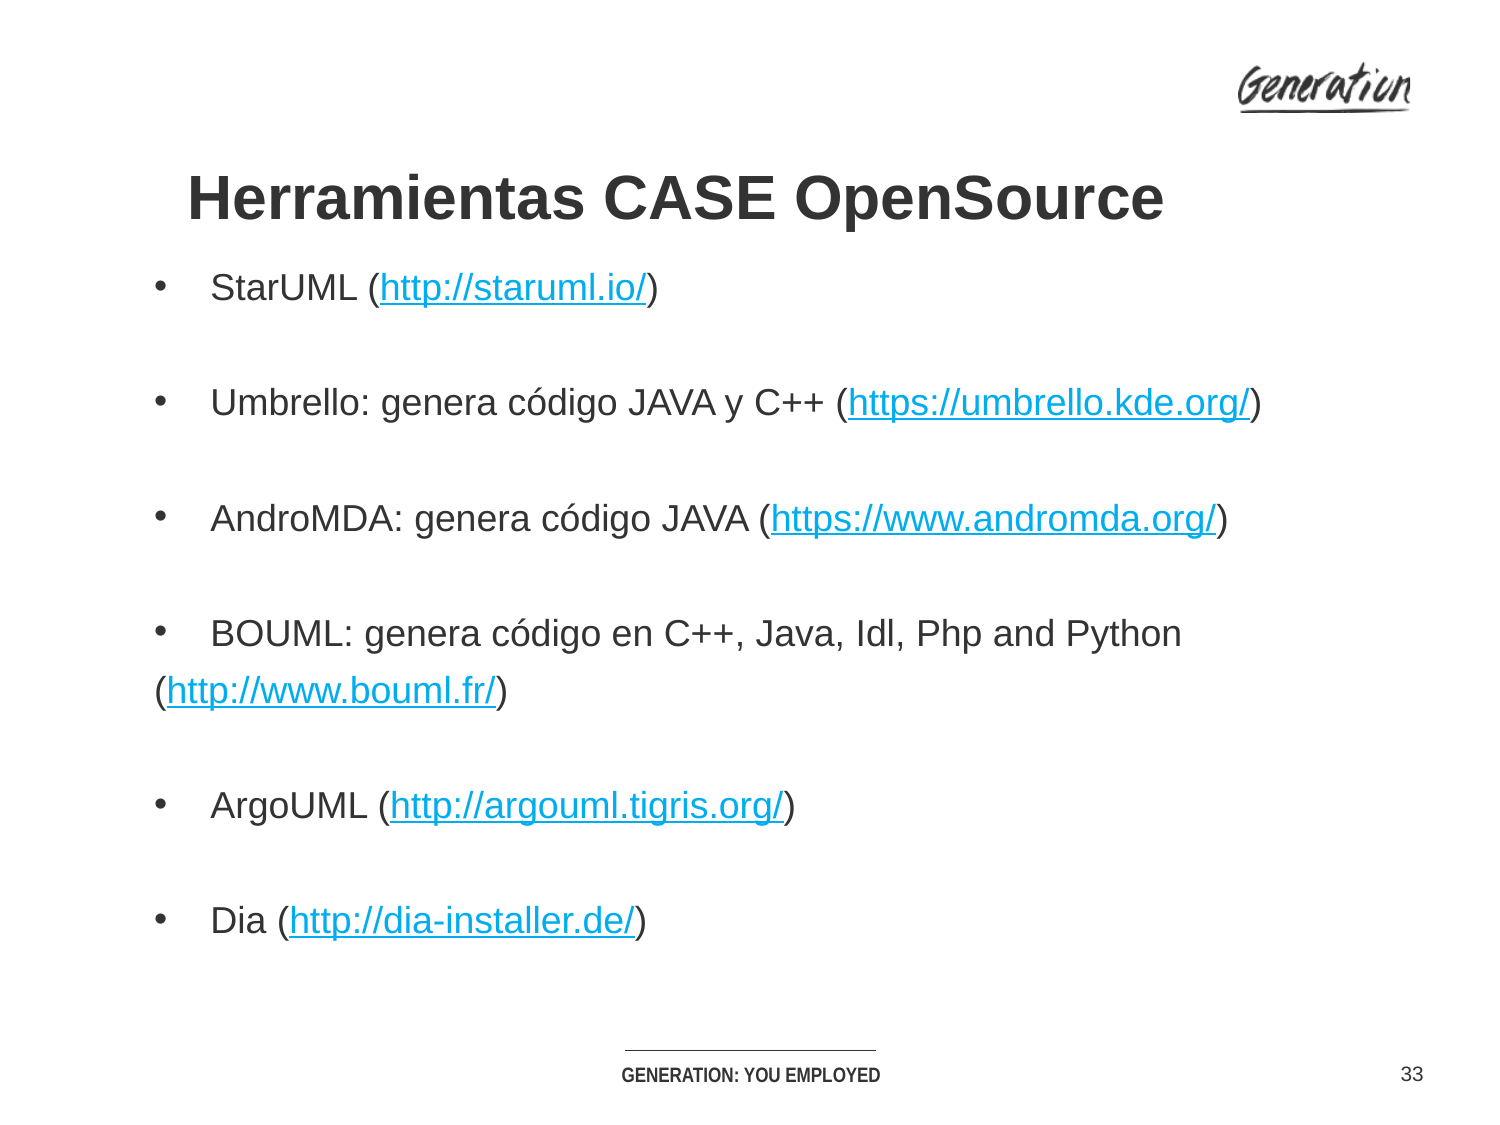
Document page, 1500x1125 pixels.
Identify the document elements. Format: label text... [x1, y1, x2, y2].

list StarUML (http://staruml.io/) Umbrello: genera código JAVA y C++ (https://umbrello.kde.org/) AndroMDA: genera código JAVA (https://www.andromda.org/) BOUML: genera código en C++, Java, Idl, Php and Python (http://www.bouml.fr/) ArgoUML (http://argouml.tigris.org/) Dia (http://dia-installer.de/) [154, 263, 1335, 980]
title Herramientas CASE OpenSource [187, 149, 1500, 241]
